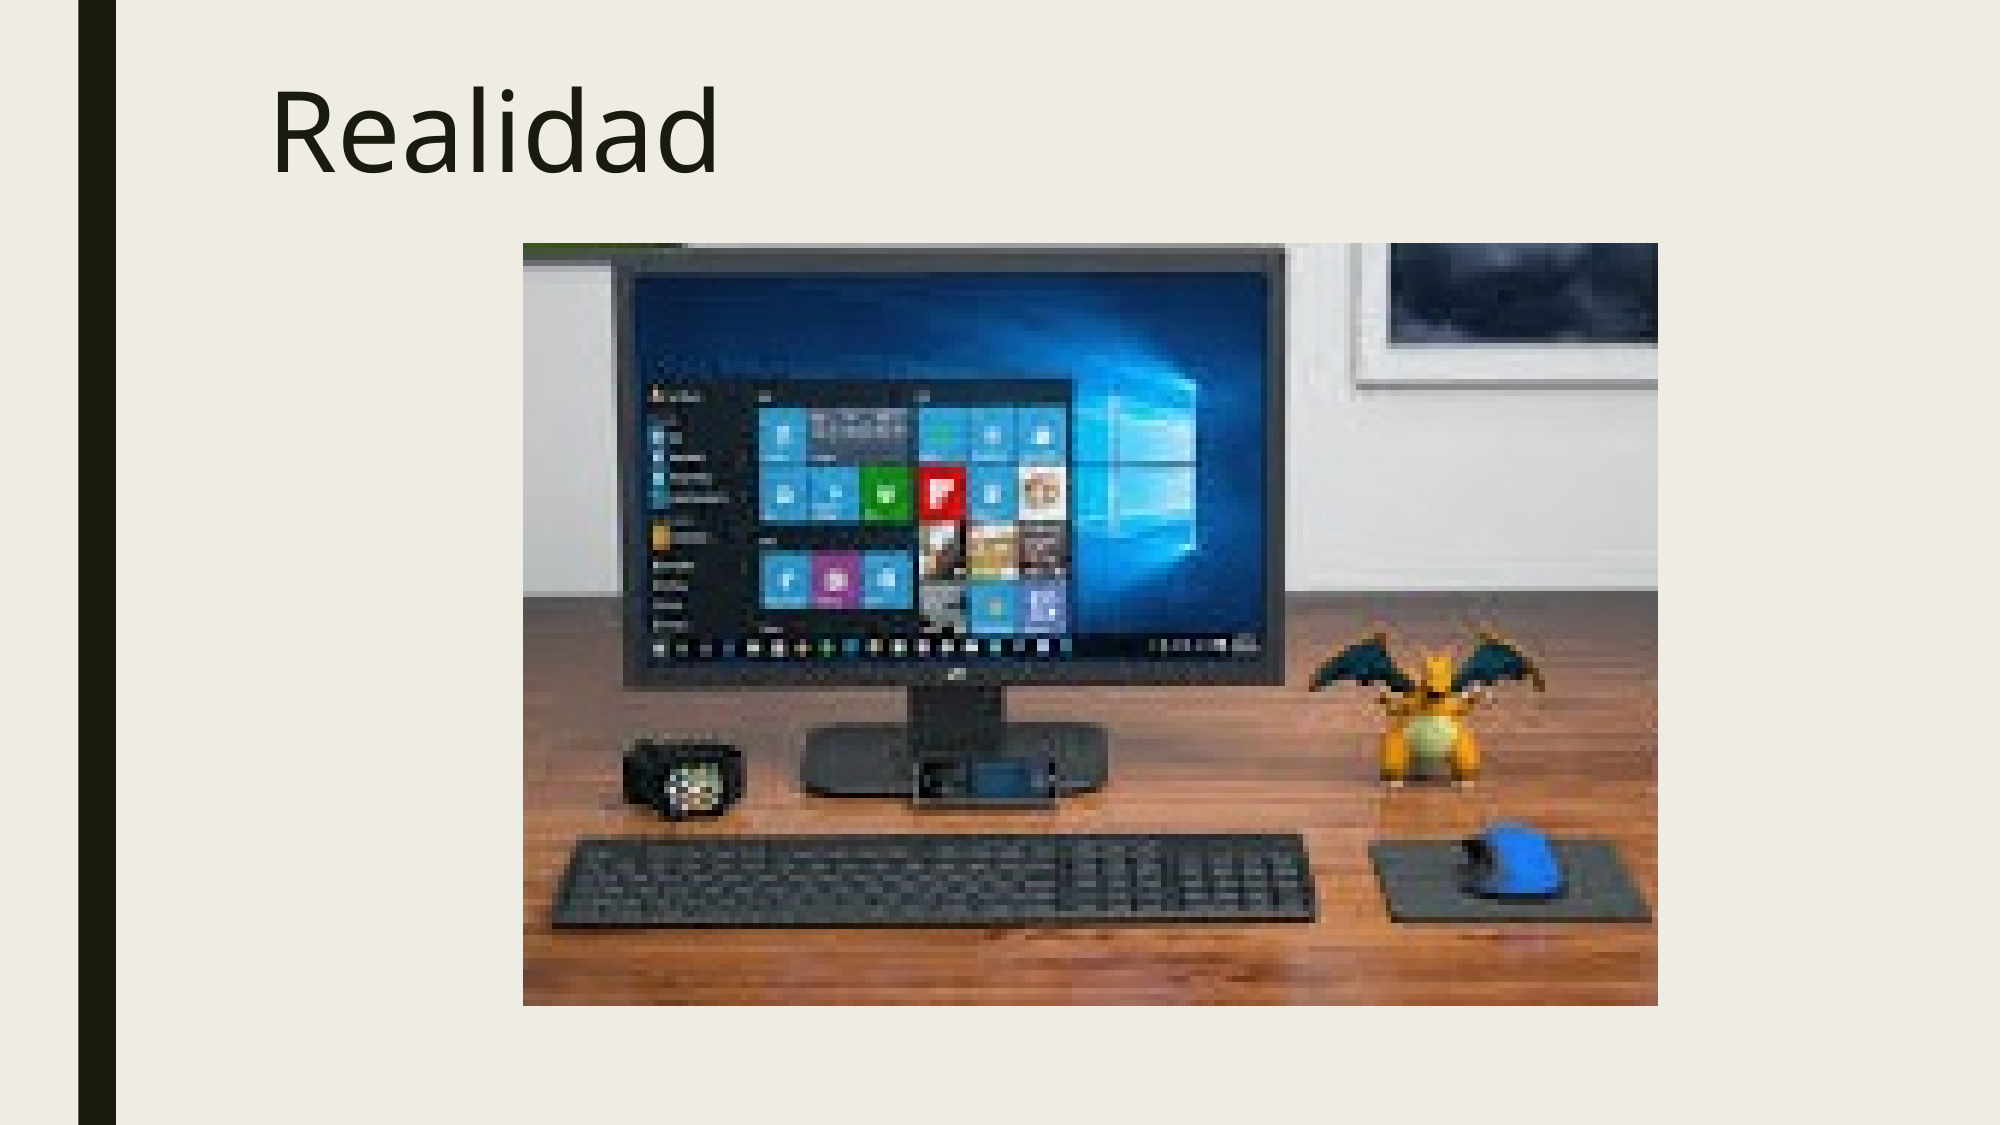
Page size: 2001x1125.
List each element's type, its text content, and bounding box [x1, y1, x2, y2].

title Realidad [252, 69, 959, 313]
picture [523, 243, 1658, 1006]
